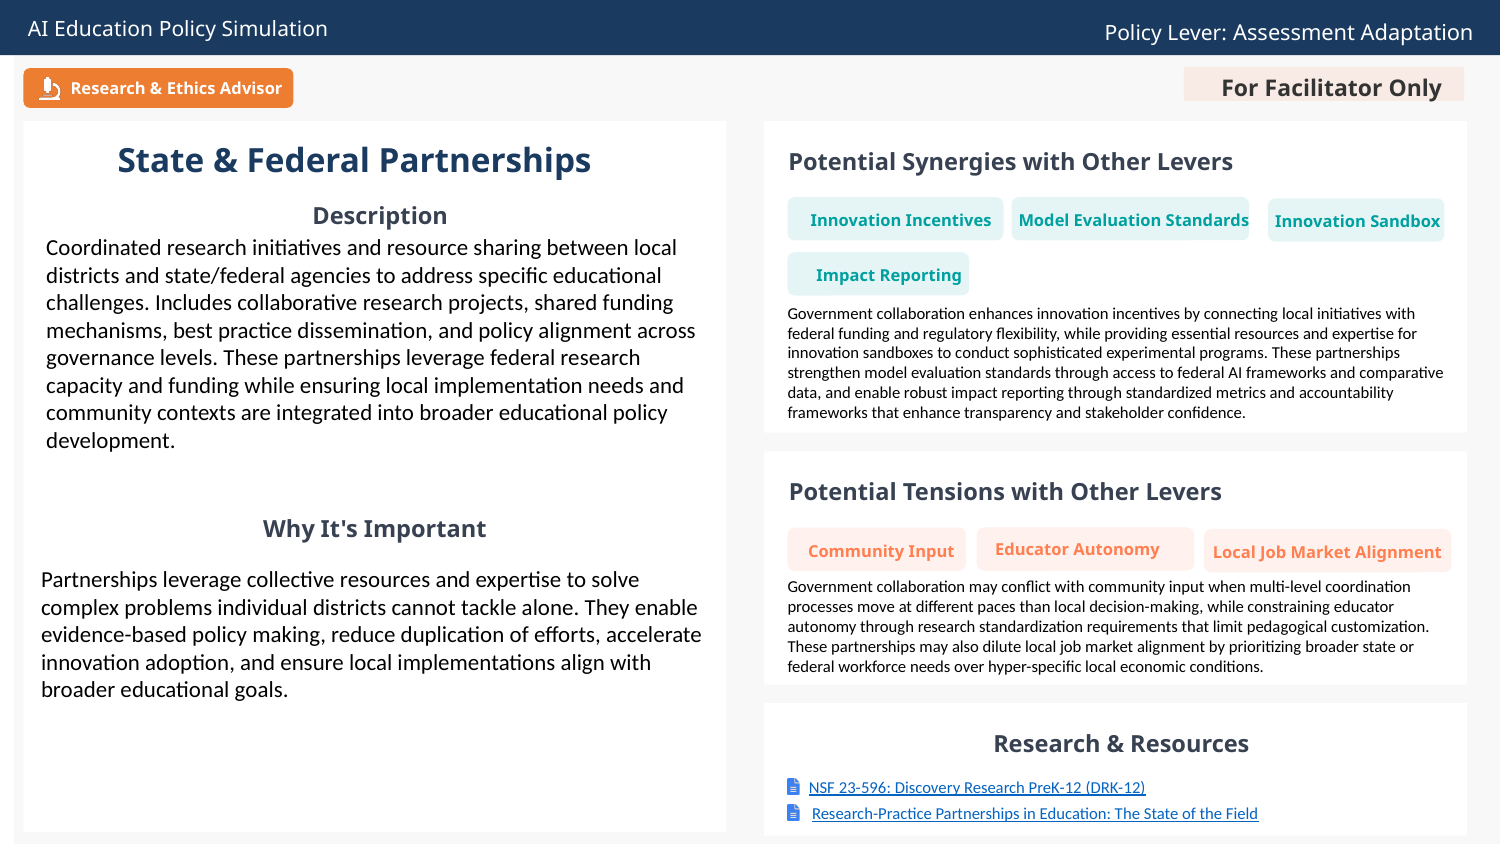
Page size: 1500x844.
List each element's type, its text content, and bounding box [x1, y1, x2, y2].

text_box Policy Lever: Assessment Adaptation [1104, 18, 1475, 44]
text_box AI Education Policy Simulation [27, 14, 330, 41]
picture [13, 44, 1500, 844]
text_box [0, 0, 1500, 56]
